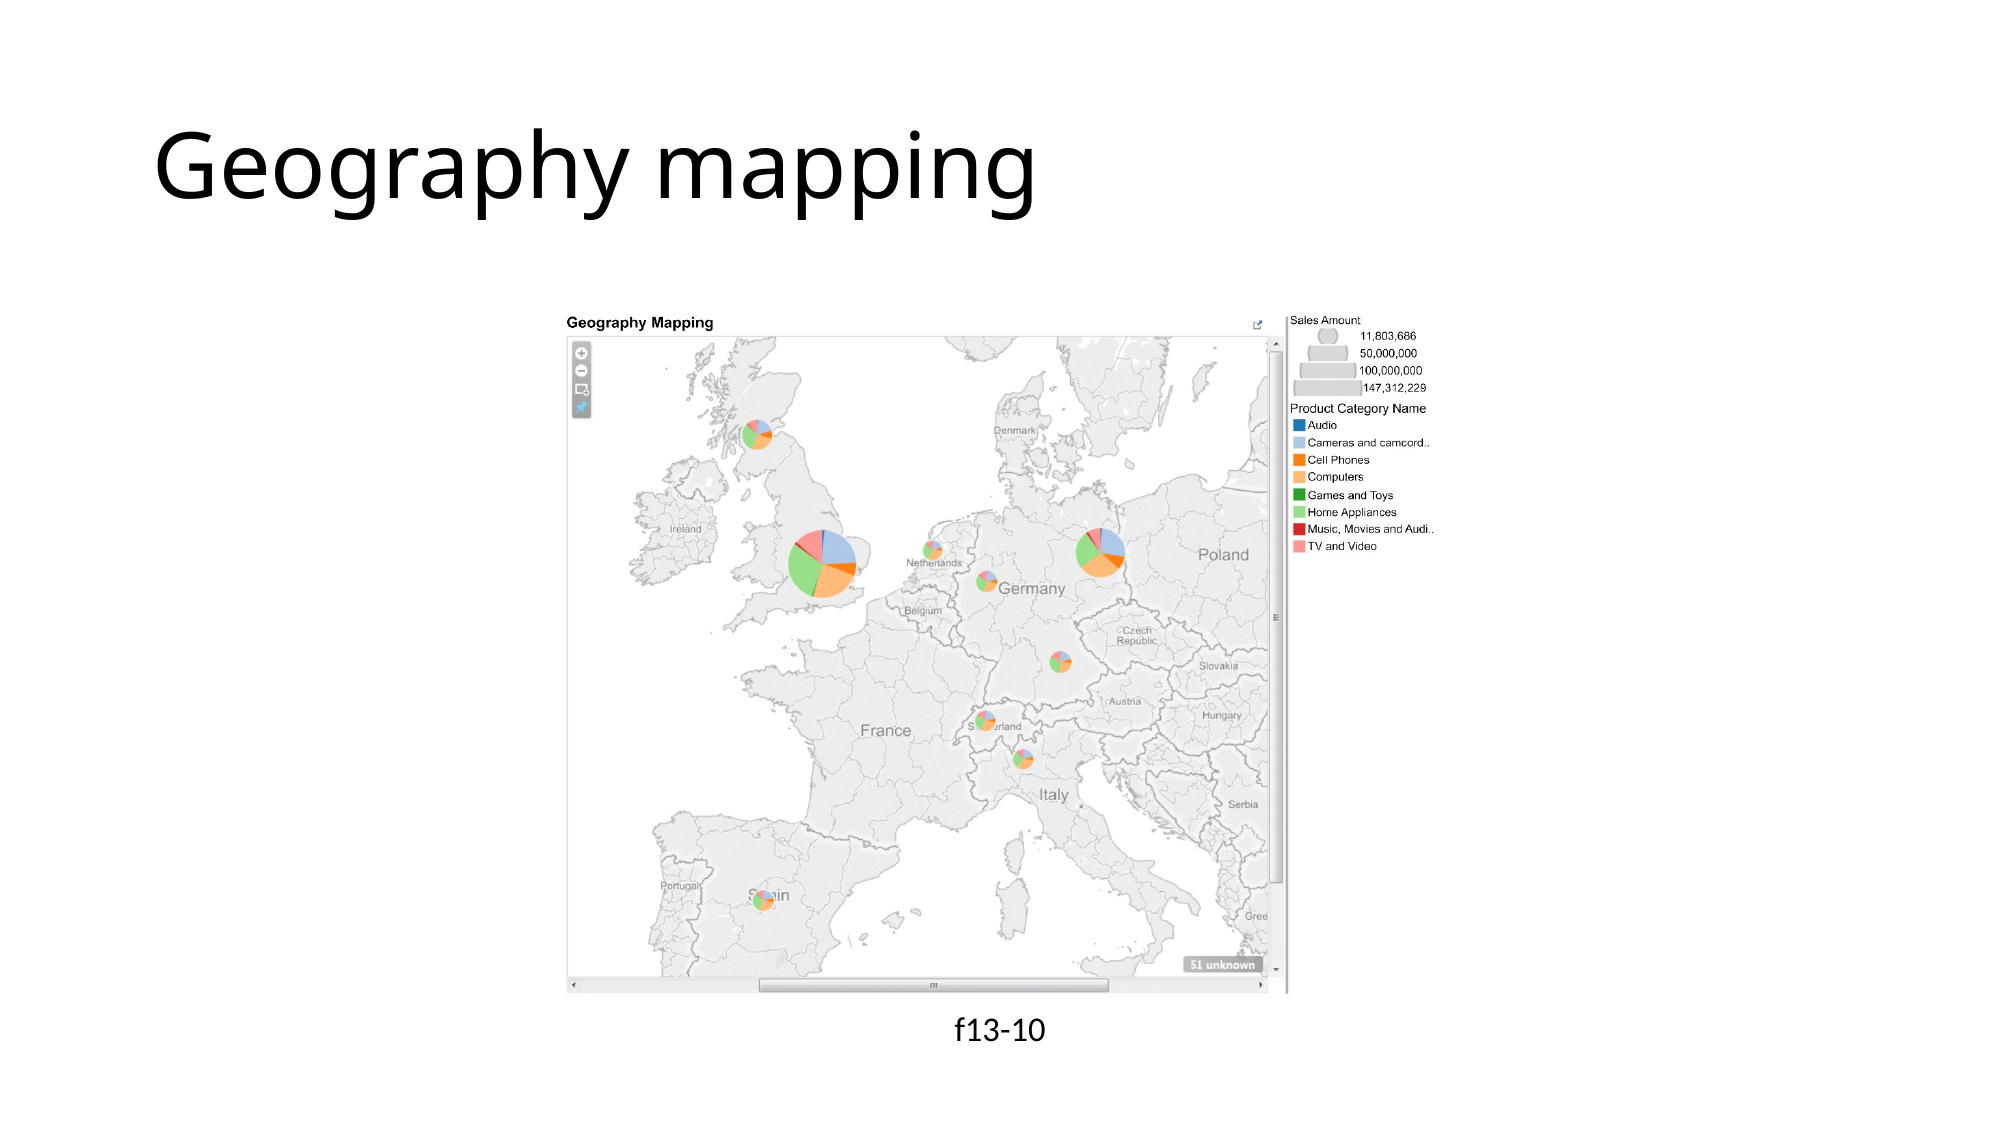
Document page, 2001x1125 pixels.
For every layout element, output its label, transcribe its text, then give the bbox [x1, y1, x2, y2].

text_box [566, 314, 1434, 1057]
title Geography mapping [137, 59, 1863, 278]
